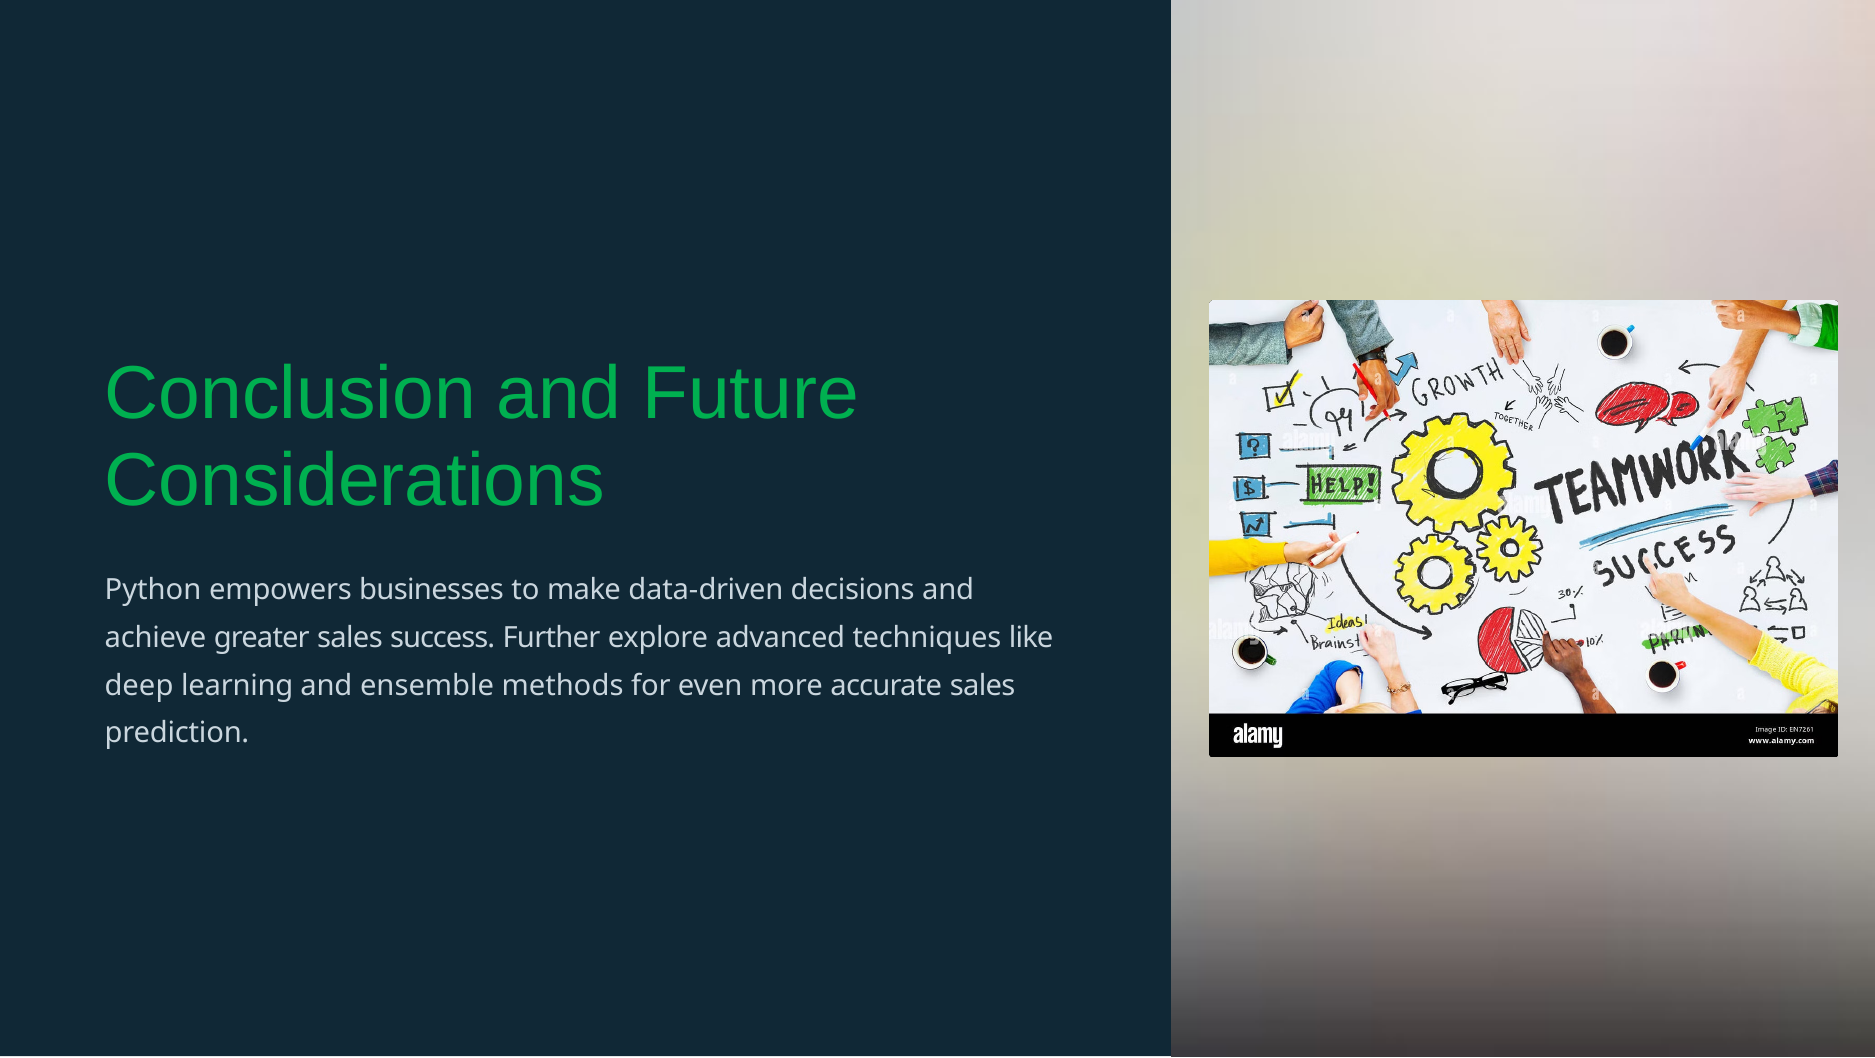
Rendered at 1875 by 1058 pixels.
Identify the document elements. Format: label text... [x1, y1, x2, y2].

text_box Python empowers businesses to make data-driven decisions and achieve greater sales success. Further explore advanced techniques like deep learning and ensemble methods for even more accurate sales prediction. [102, 557, 1067, 749]
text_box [1171, 0, 1875, 1057]
text_box Conclusion and Future Considerations [102, 344, 1049, 521]
